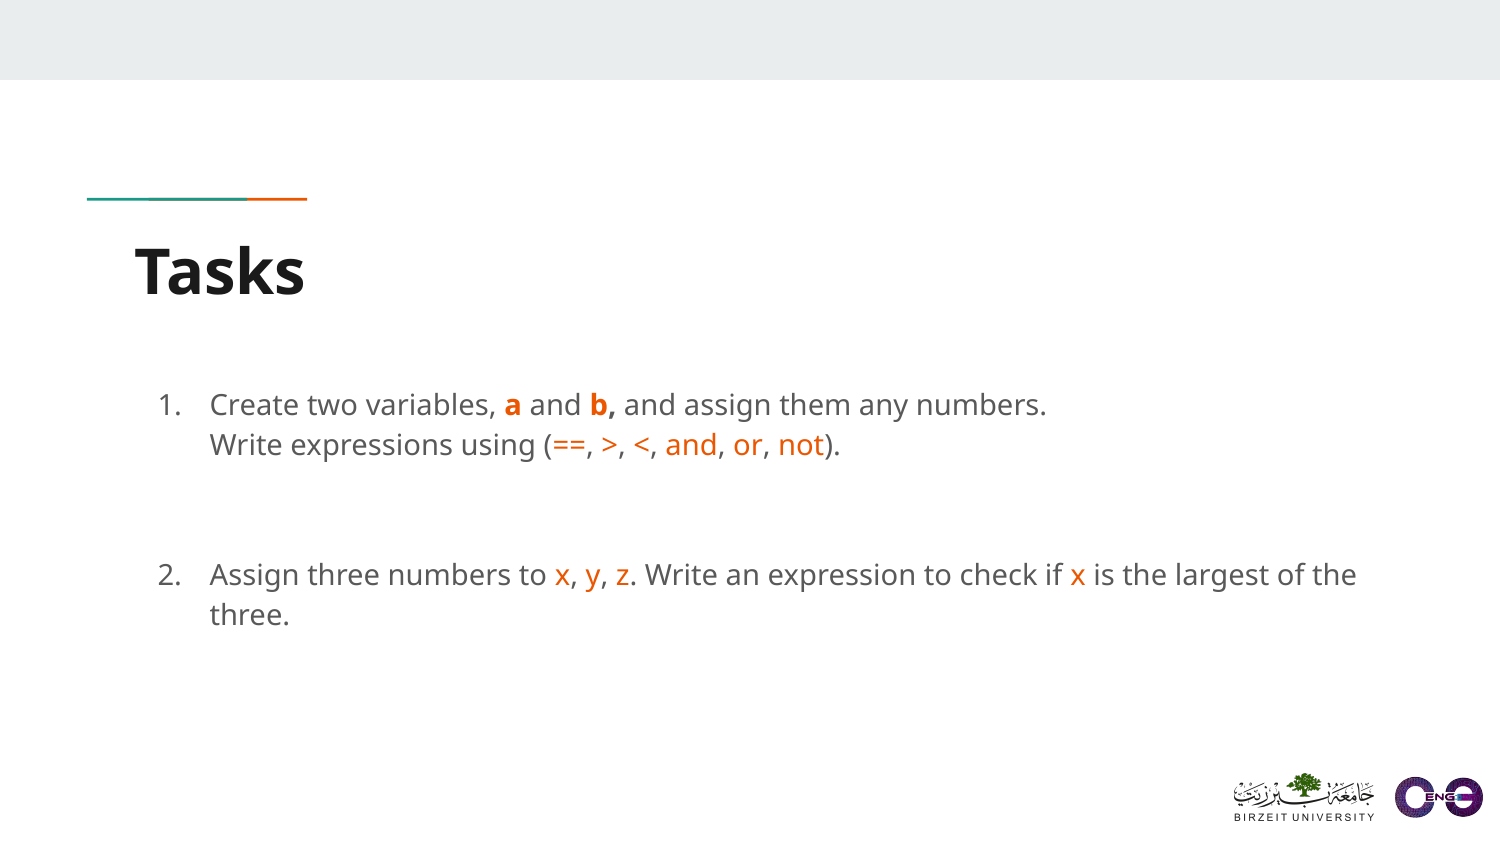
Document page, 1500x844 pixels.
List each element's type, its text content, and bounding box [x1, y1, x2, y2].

title Tasks [119, 216, 1381, 305]
list Create two variables, a and b, and assign them any numbers. Write expressions using (==, >, <, and, or, not). Assign three numbers to x, y, z. Write an expression to check if x is the largest of the three. [119, 365, 1381, 844]
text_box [1233, 748, 1488, 844]
